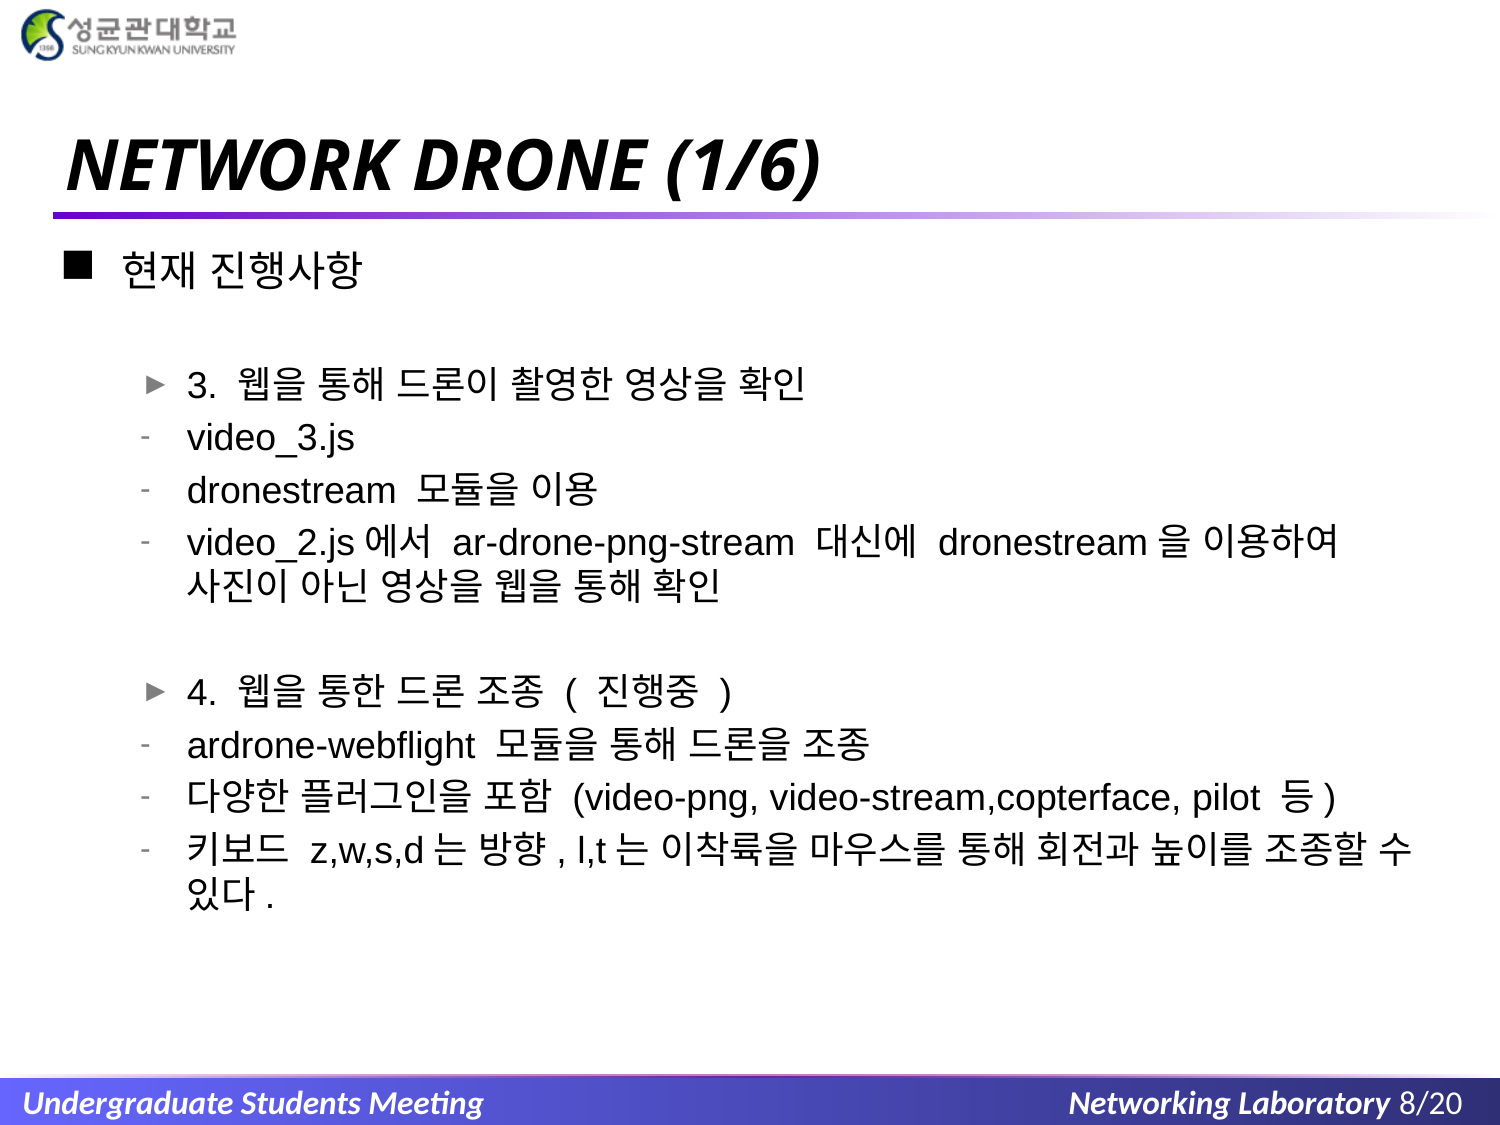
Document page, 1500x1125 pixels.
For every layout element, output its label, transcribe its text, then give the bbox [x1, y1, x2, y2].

list 현재 진행사항 3. 웹을 통해 드론이 촬영한 영상을 확인 video_3.js dronestream 모듈을 이용 video_2.js에서 ar-drone-png-stream 대신에 dronestream을 이용하여 사진이 아닌 영상을 웹을 통해 확인 4. 웹을 통한 드론 조종 ( 진행중 ) ardrone-webflight 모듈을 통해 드론을 조종 다양한 플러그인을 포함 (video-png, video-stream,copterface, pilot 등) 키보드 z,w,s,d는 방향, l,t는 이착륙을 마우스를 통해 회전과 높이를 조종할 수 있다. [50, 237, 1463, 975]
title NETWORK DRONE (1/6) [50, 24, 1463, 213]
picture [0, 0, 254, 65]
